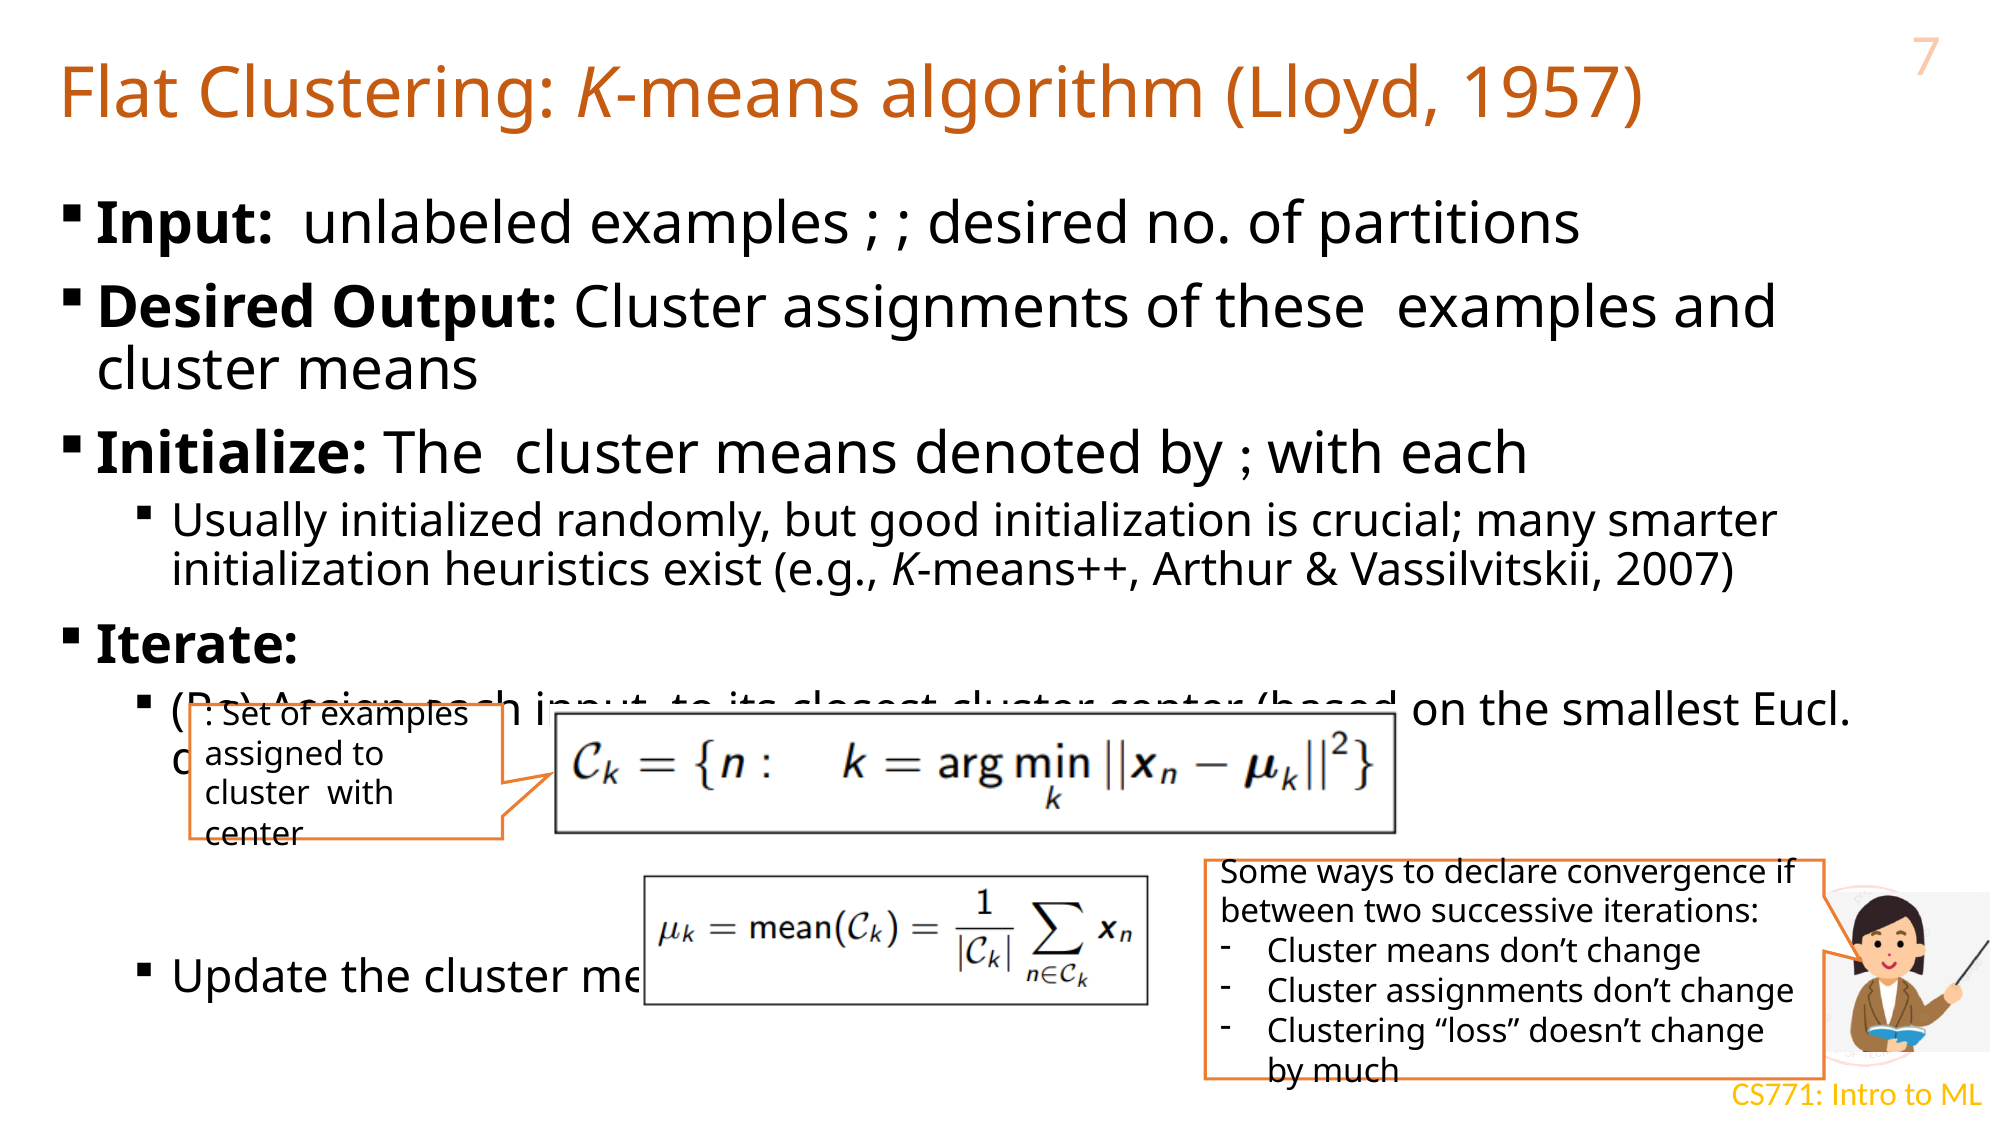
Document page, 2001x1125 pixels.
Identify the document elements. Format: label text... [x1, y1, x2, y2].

title Flat Clustering: K-means algorithm (Lloyd, 1957) [43, 27, 1970, 163]
picture [550, 704, 1401, 839]
slide_number 7 [1857, 22, 1957, 83]
picture [639, 870, 1153, 1009]
picture [1824, 892, 1990, 1052]
text_box Some ways to declare convergence if between two successive iterations: Cluster means don’t change Cluster assignments don’t change Clustering “loss” doesn’t change by much [1204, 859, 1826, 1080]
